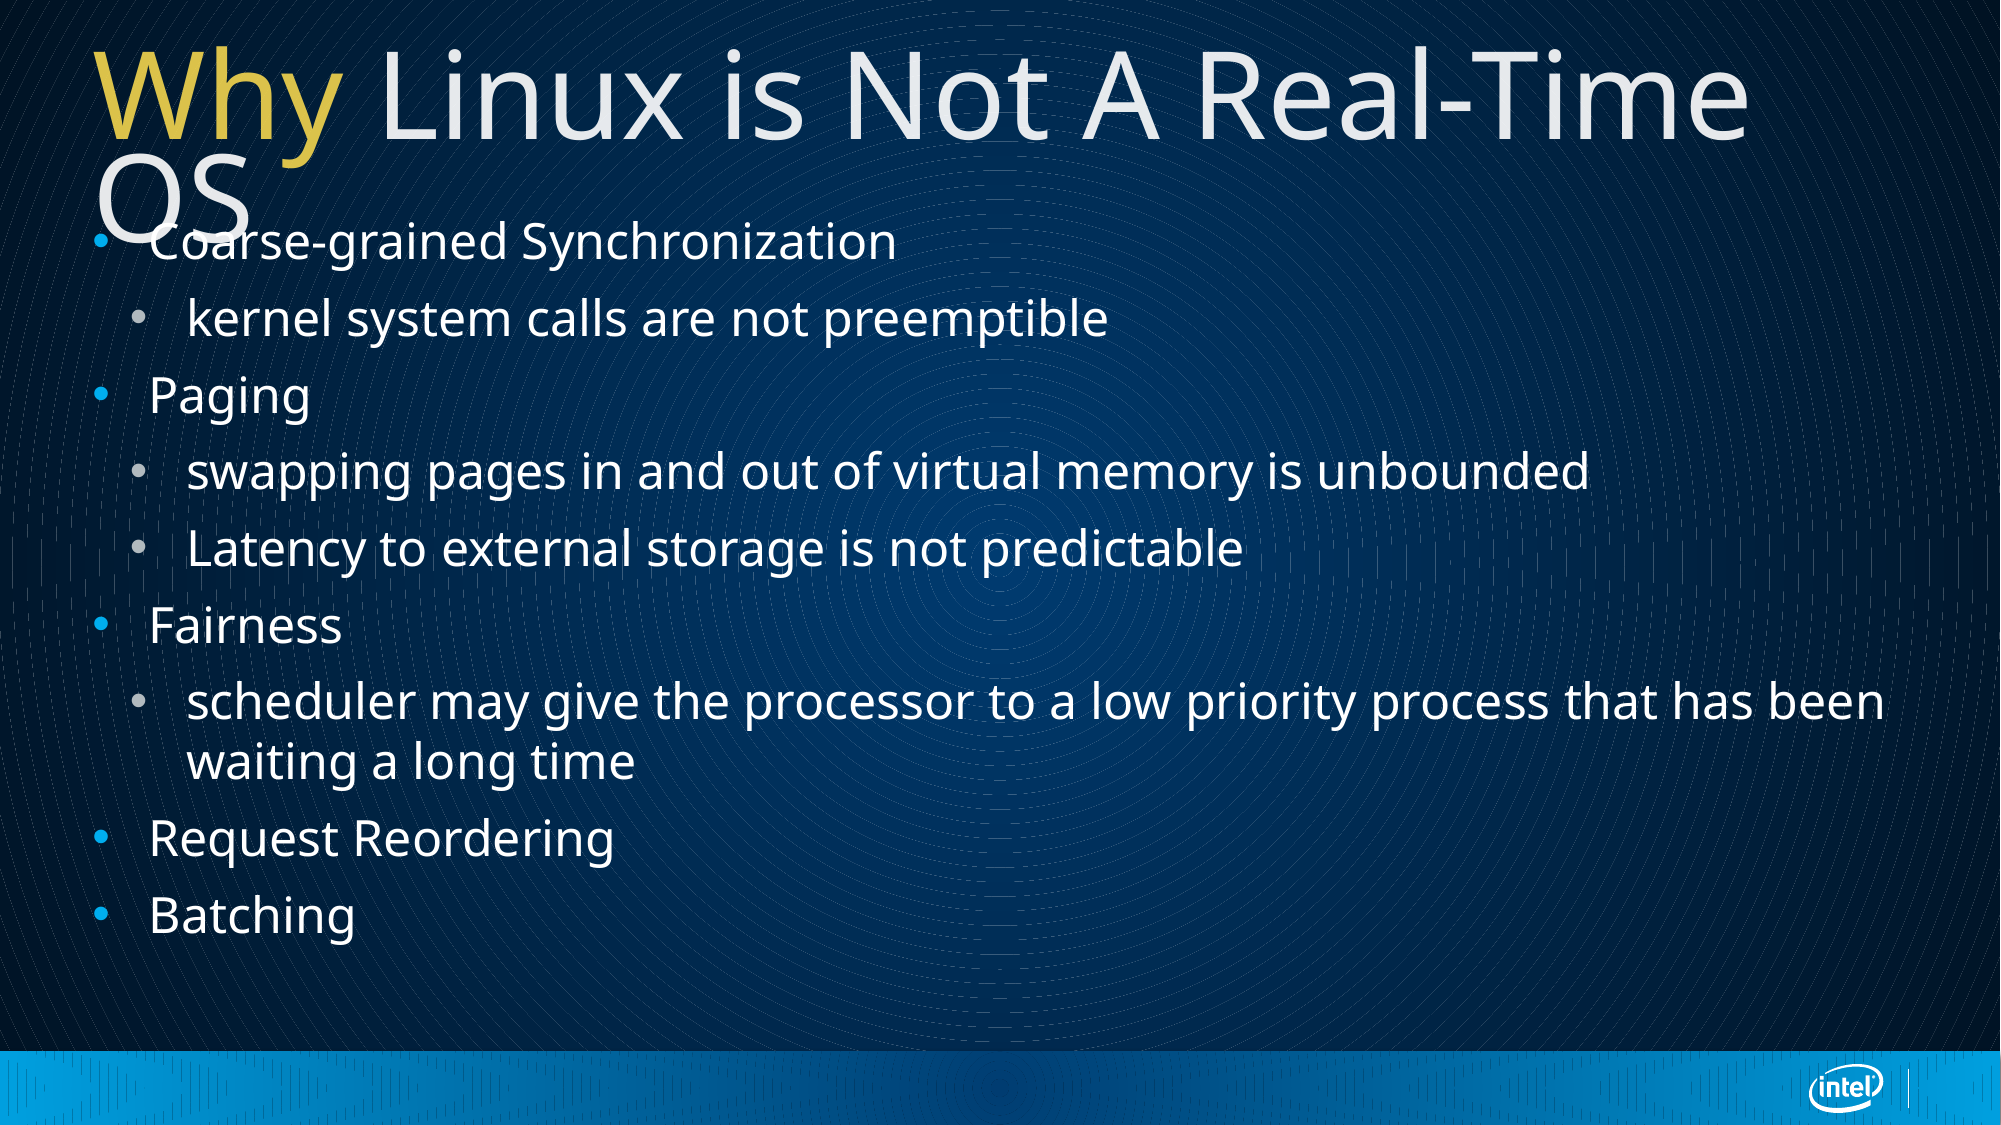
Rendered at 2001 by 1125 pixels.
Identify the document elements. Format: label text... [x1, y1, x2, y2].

list Coarse-grained Synchronization kernel system calls are not preemptible Paging swapping pages in and out of virtual memory is unbounded Latency to external storage is not predictable Fairness scheduler may give the processor to a low priority process that has been waiting a long time Request Reordering Batching [77, 202, 1923, 966]
title Why Linux is Not A Real-Time OS [77, 49, 1923, 169]
